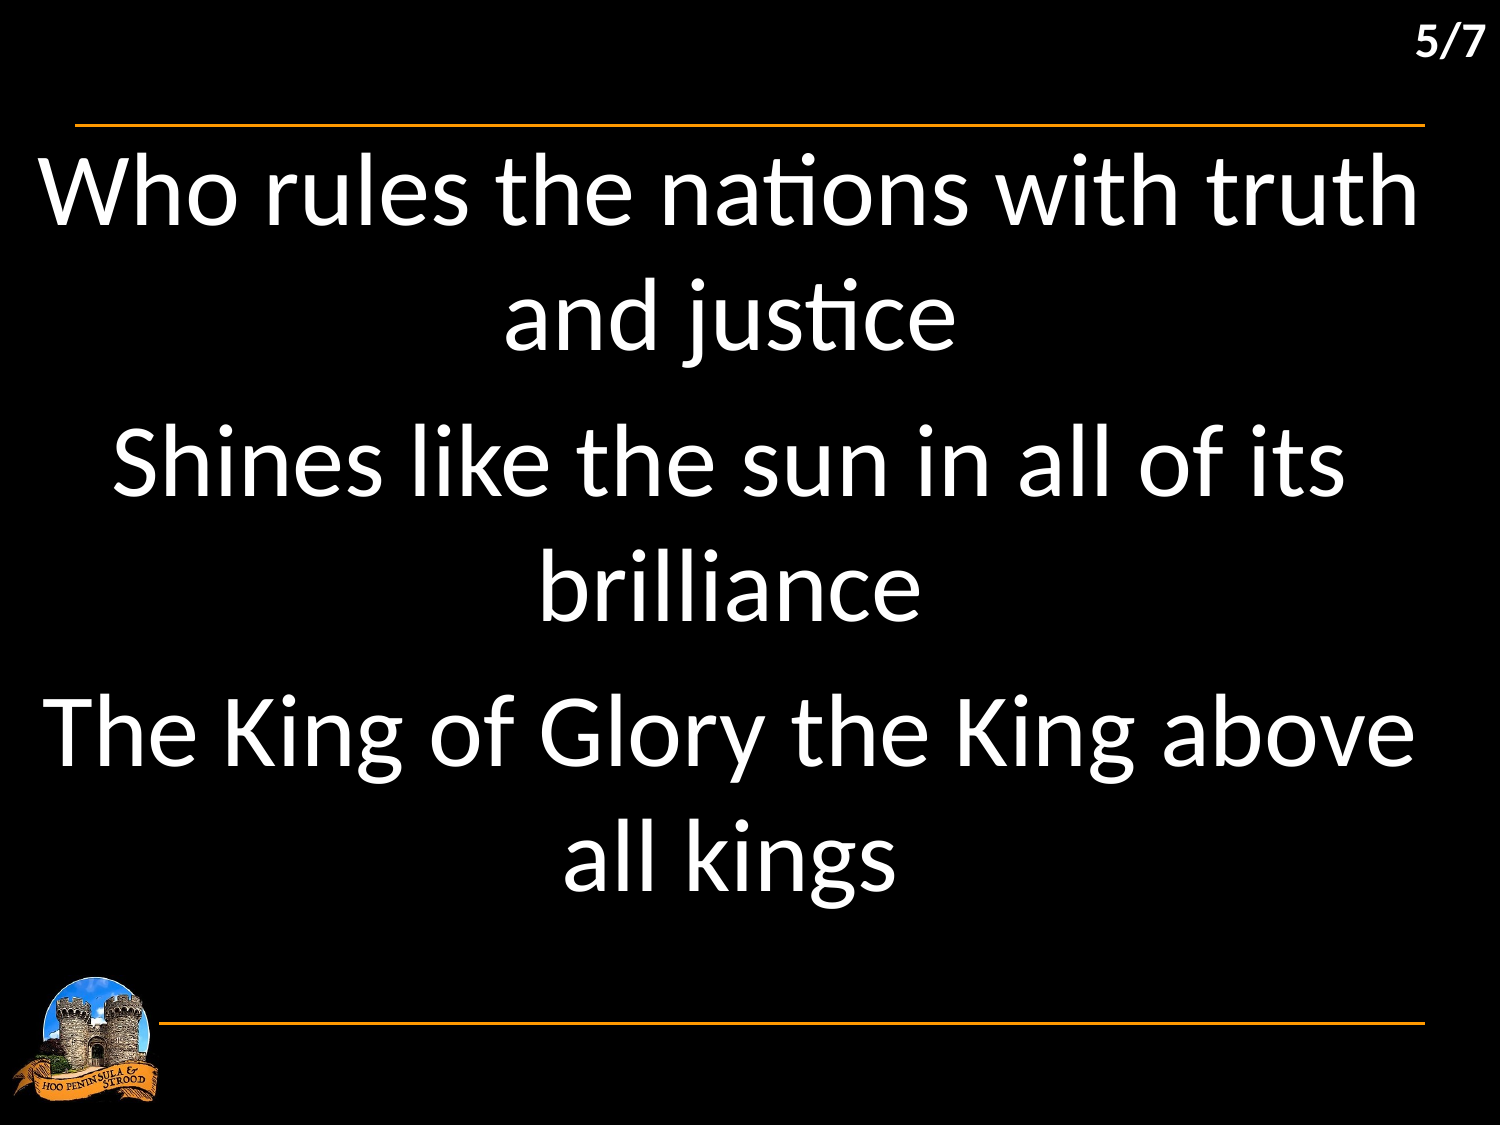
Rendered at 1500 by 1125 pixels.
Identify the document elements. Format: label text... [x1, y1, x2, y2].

text_box 5/7 [1399, 0, 1500, 75]
subtitle Who rules the nations with truth and justice Shines like the sun in all of its brilliance The King of Glory the King above all kings [4, 113, 1457, 1125]
